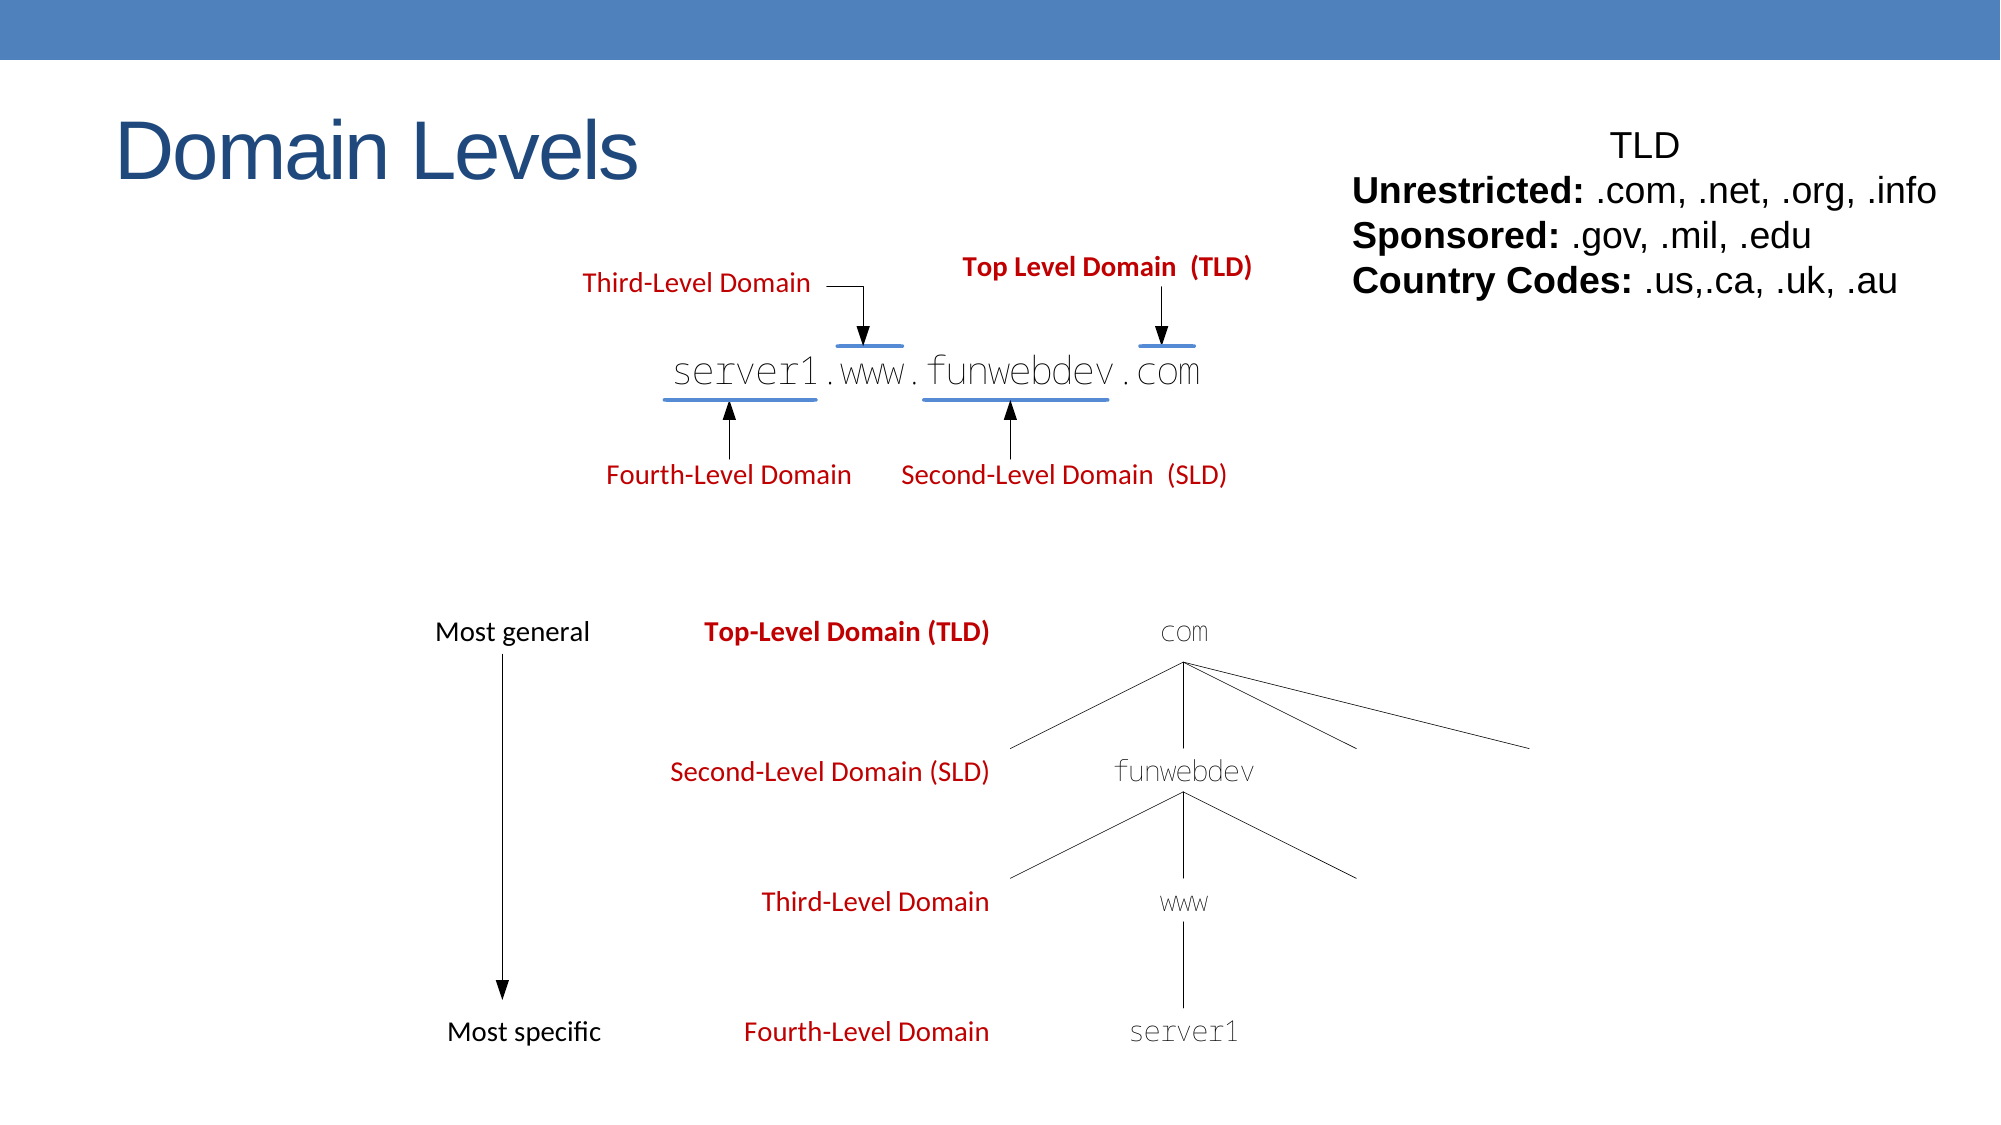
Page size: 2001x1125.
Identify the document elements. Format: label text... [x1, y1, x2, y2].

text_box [399, 212, 1533, 1059]
title Domain Levels [99, 65, 1900, 228]
text_box TLD Unrestricted: .com, .net, .org, .info Sponsored: .gov, .mil, .edu Country Codes: .us,.ca, .uk, .au [1337, 113, 1953, 354]
